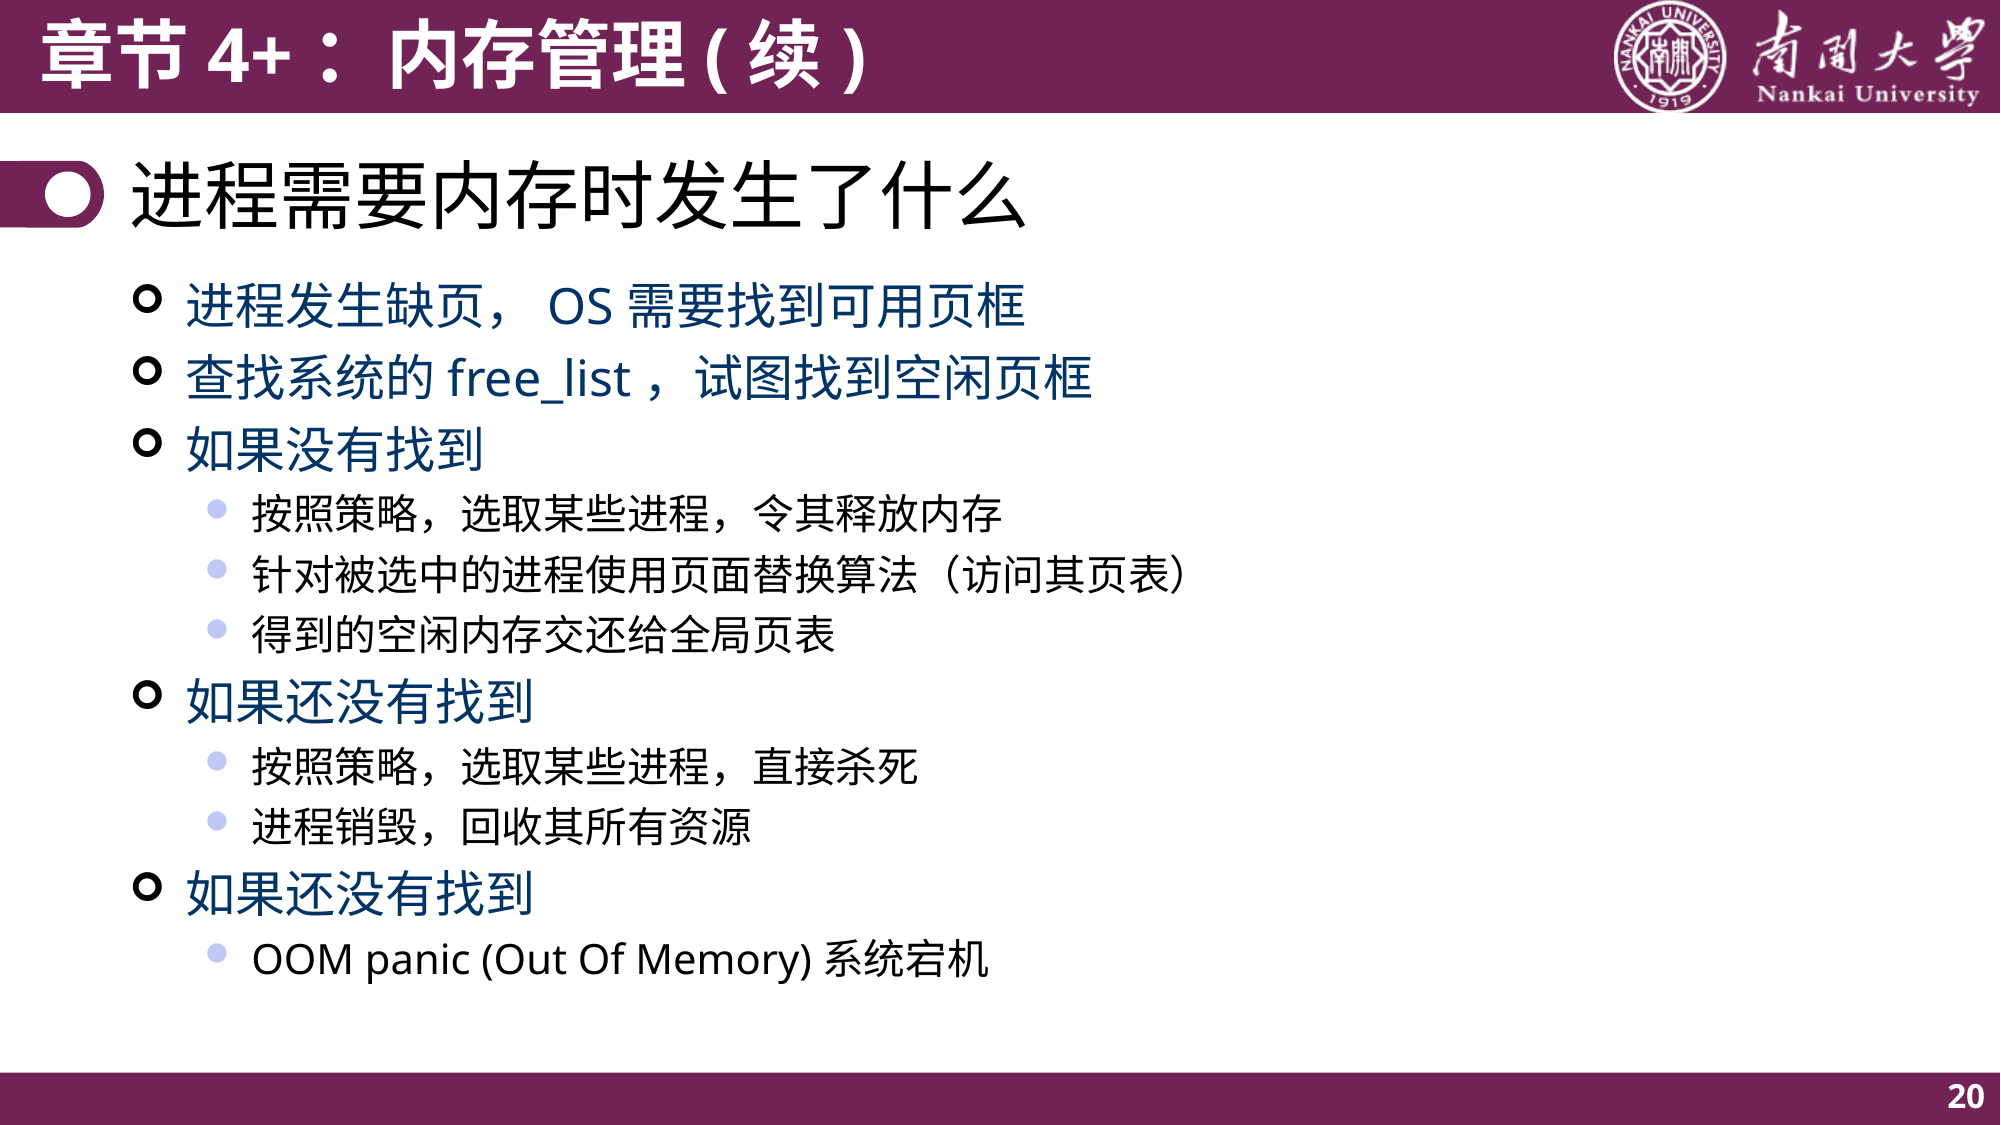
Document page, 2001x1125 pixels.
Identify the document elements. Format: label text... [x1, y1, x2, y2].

slide_number 20 [1550, 1070, 2000, 1125]
list 进程发生缺页，OS需要找到可用页框 查找系统的free_list，试图找到空闲页框 如果没有找到 按照策略，选取某些进程，令其释放内存 针对被选中的进程使用页面替换算法（访问其页表） 得到的空闲内存交还给全局页表 如果还没有找到 按照策略，选取某些进程，直接杀死 进程销毁，回收其所有资源 如果还没有找到 OOM panic (Out Of Memory)系统宕机 [114, 254, 1879, 1077]
title 进程需要内存时发生了什么 [114, 143, 1886, 255]
picture [1614, 0, 2001, 118]
